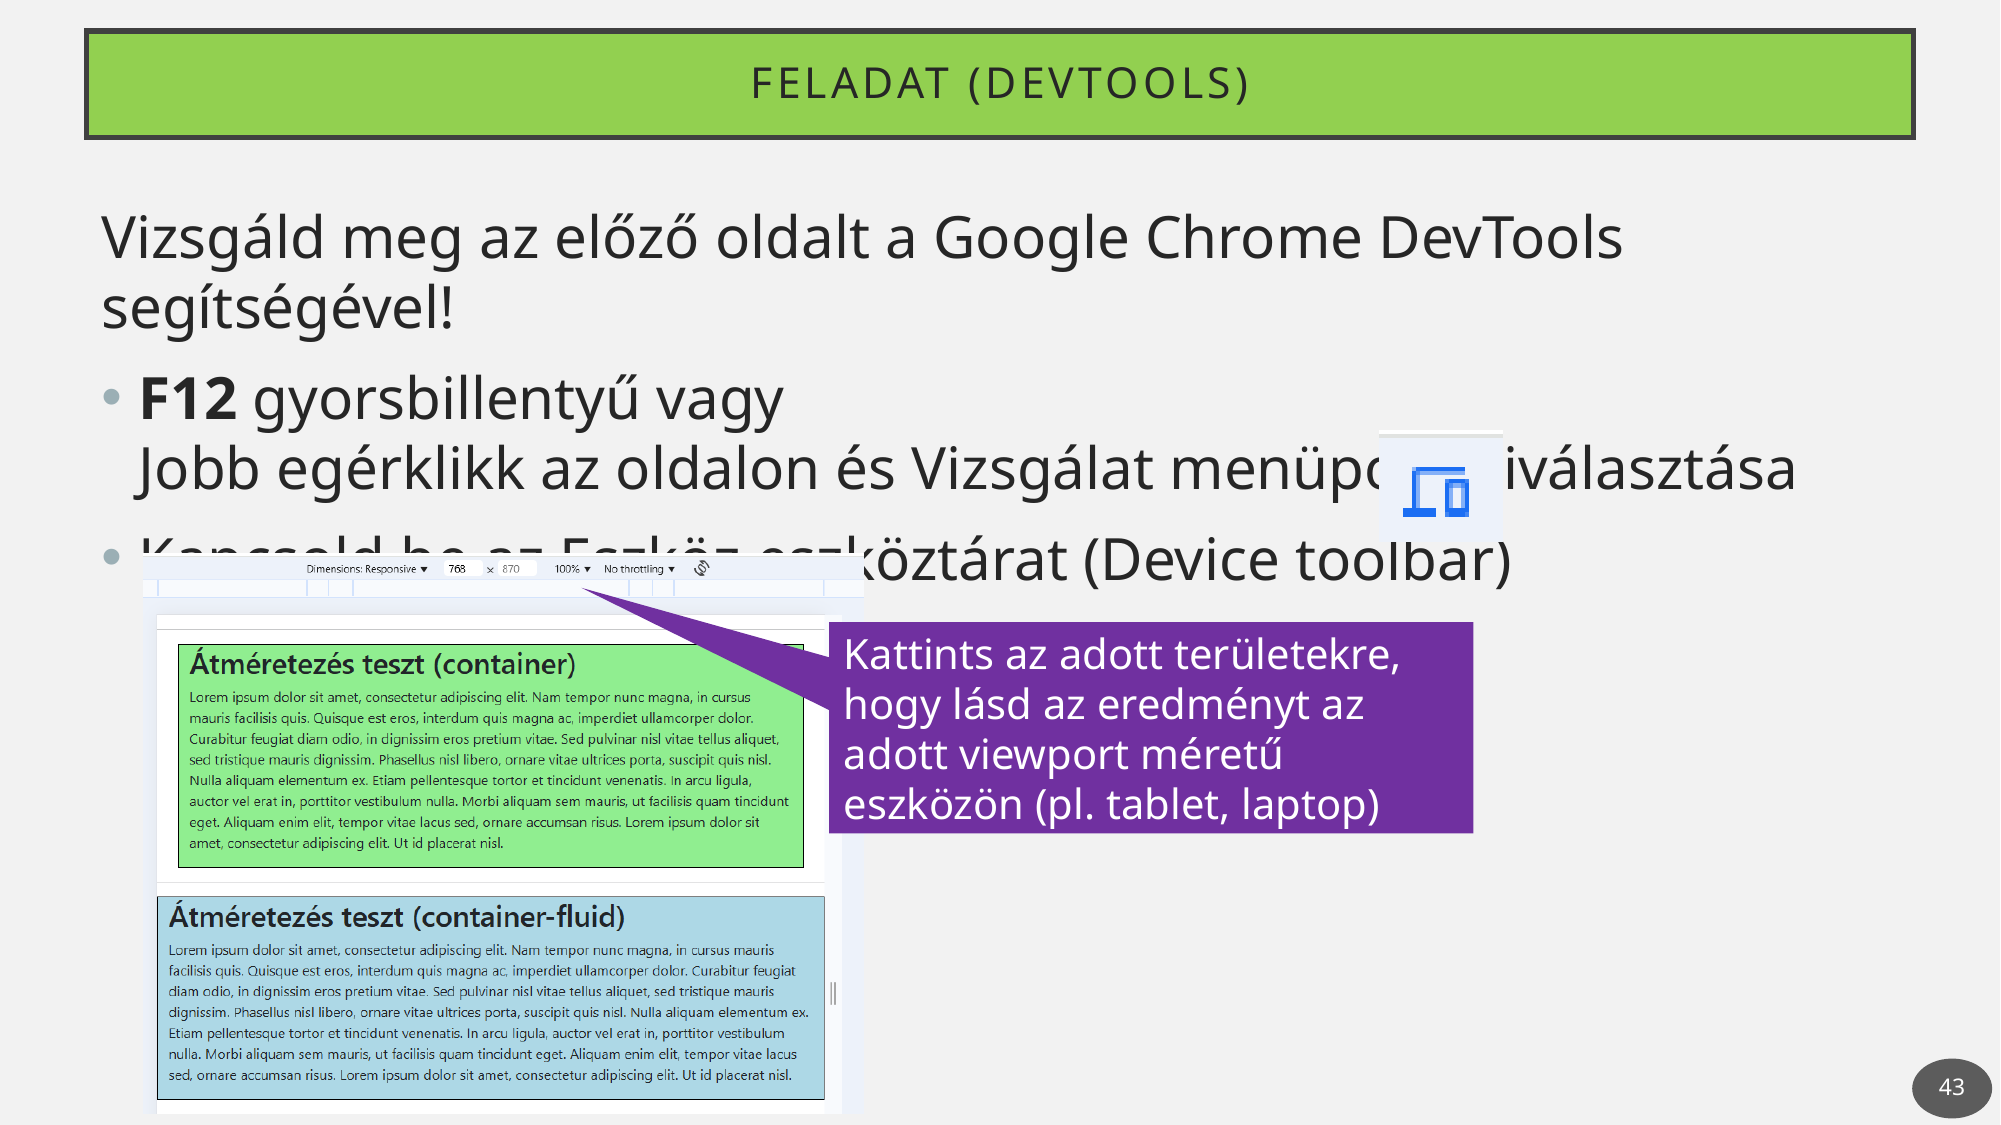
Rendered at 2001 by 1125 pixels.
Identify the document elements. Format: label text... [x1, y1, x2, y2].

list Vizsgáld meg az előző oldalt a Google Chrome DevTools segítségével! F12 gyorsbillentyű vagy Jobb egérklikk az oldalon és Vizsgálat menüpont kiválasztása Kapcsold be az Eszköz eszköztárat (Device toolbar) [86, 192, 1914, 1059]
text_box Kattints az adott területekre, hogy lásd az eredményt az adott viewport méretű eszközön (pl. tablet, laptop) [864, 621, 1475, 835]
picture [143, 553, 864, 1114]
title Feladat (Devtools) [84, 28, 1916, 140]
slide_number 43 [1912, 1058, 1993, 1119]
picture [1379, 430, 1503, 542]
